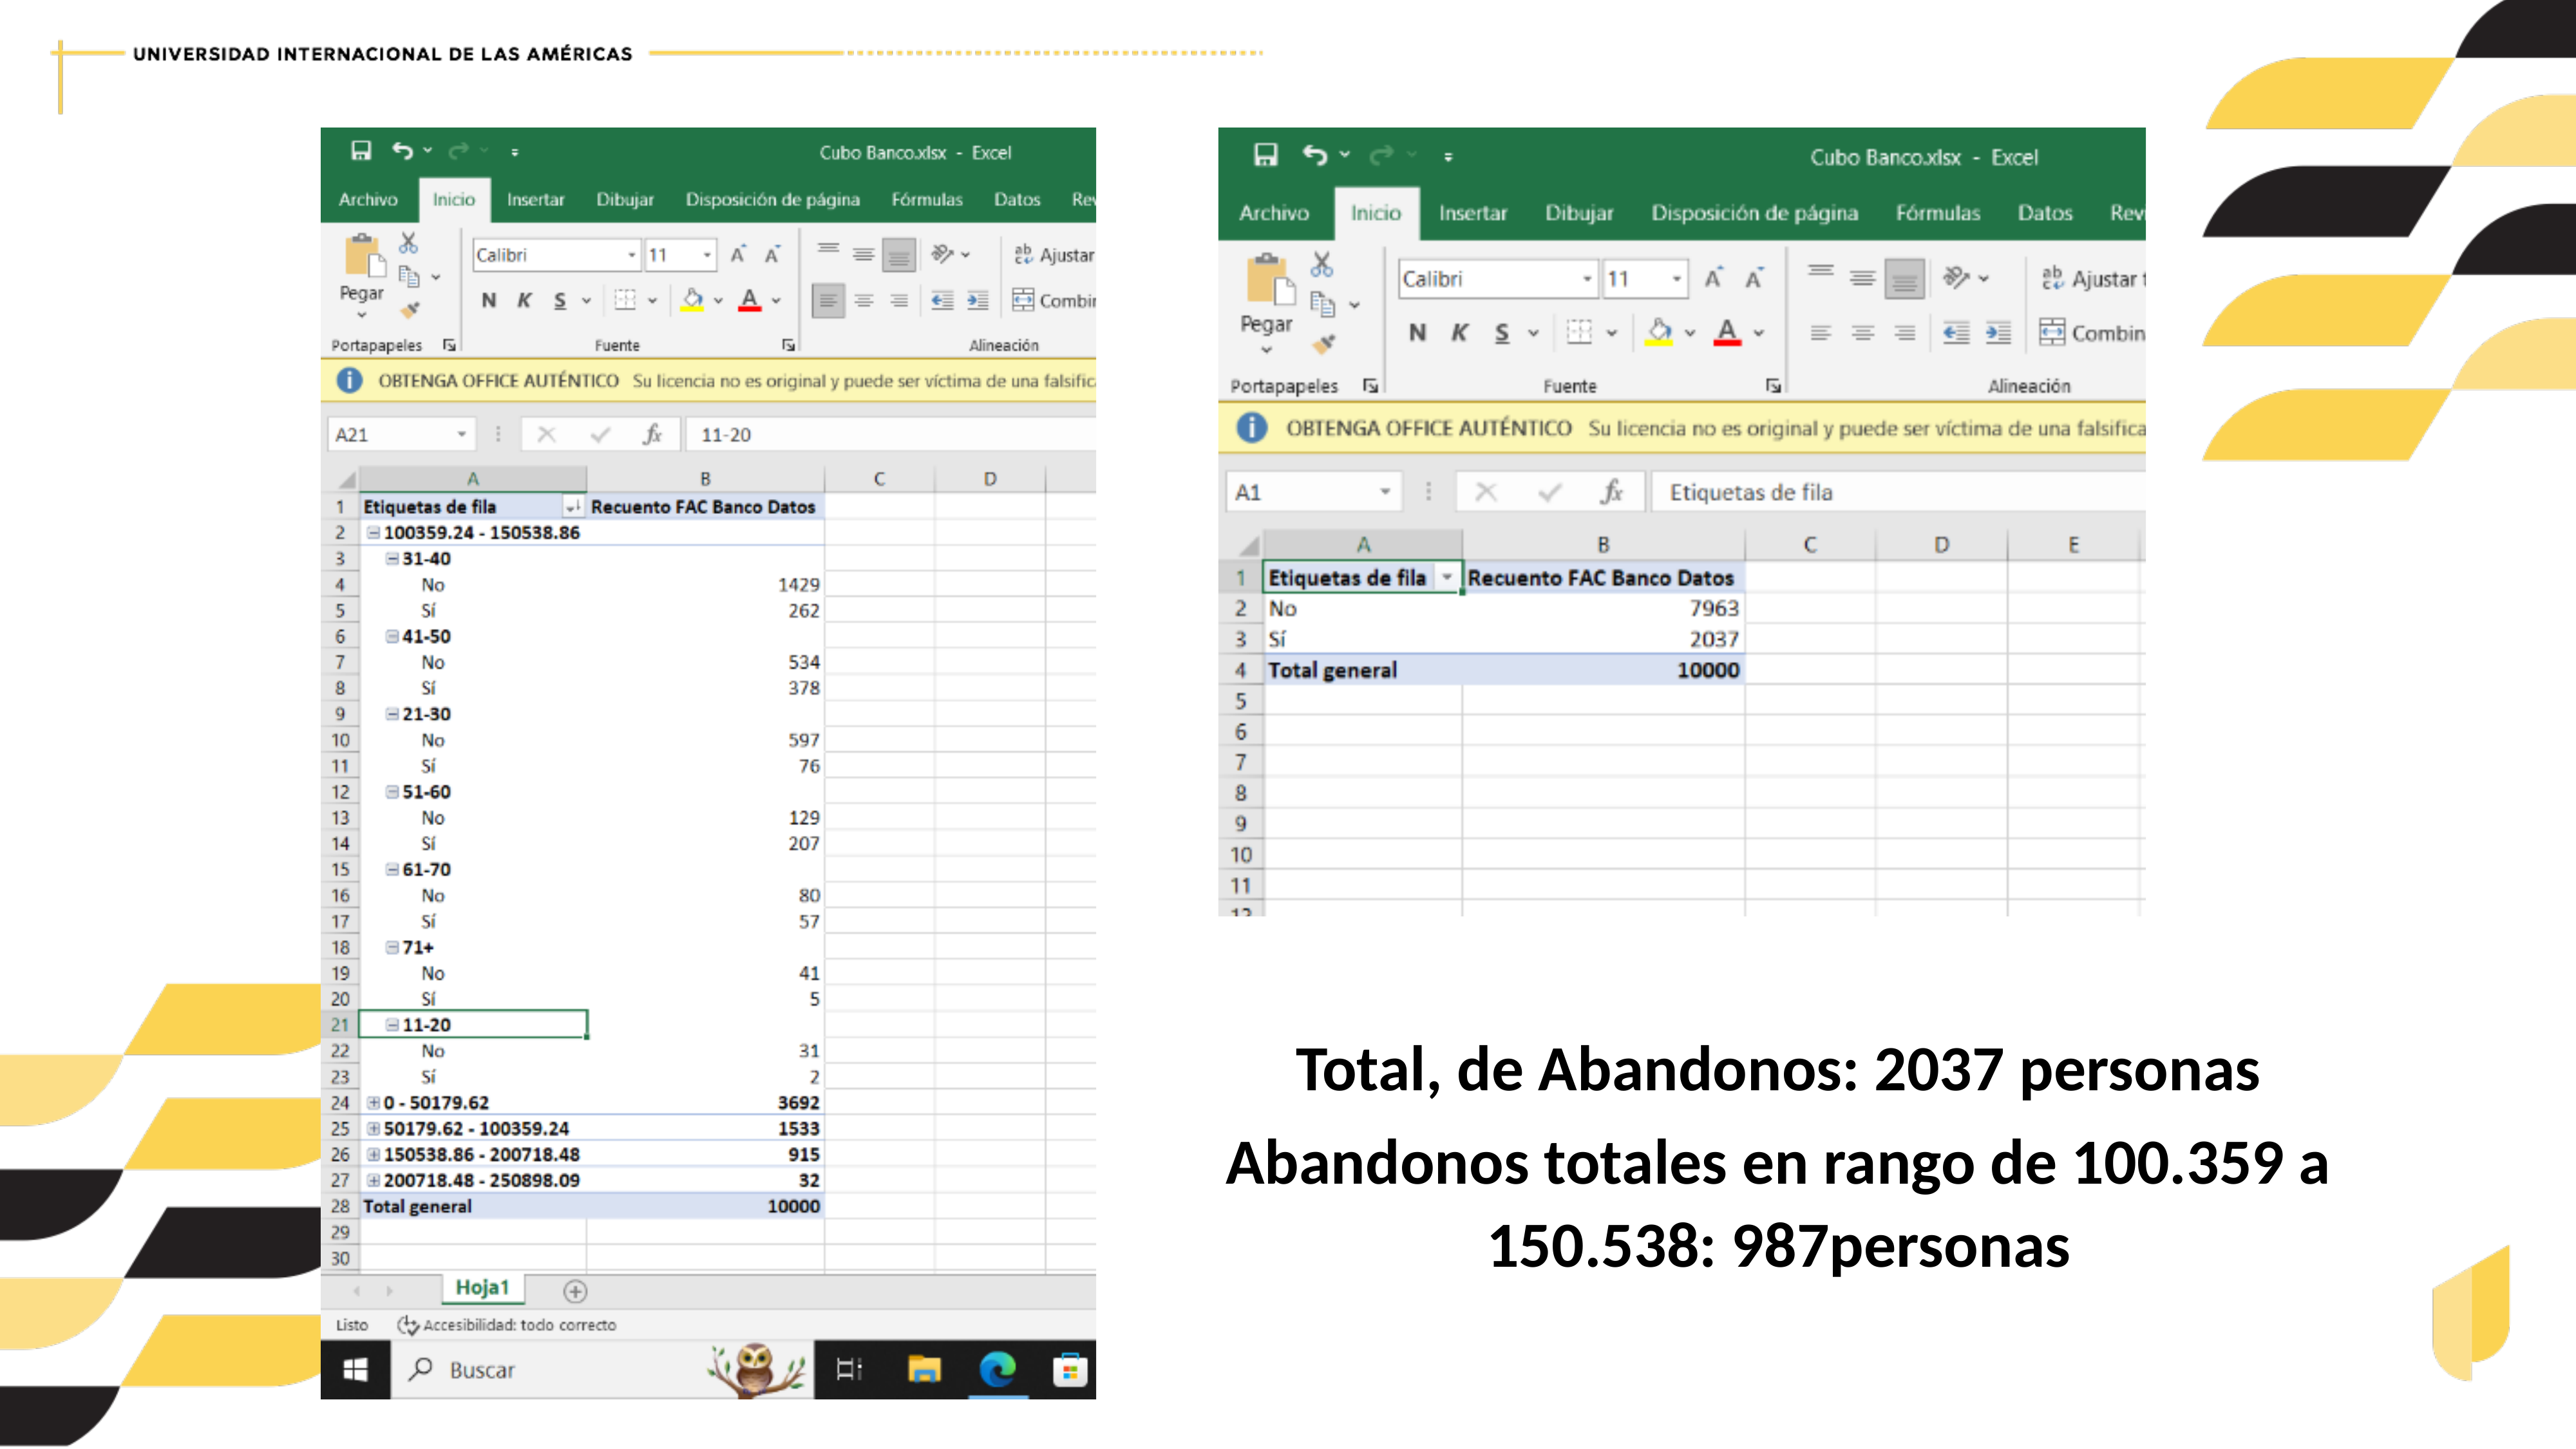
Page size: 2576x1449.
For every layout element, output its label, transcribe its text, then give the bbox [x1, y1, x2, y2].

picture [0, 0, 2576, 1449]
text_box Total, de Abandonos: 2037 personas Abandonos totales en rango de 100.359 a 150.538: 987personas [1176, 1016, 2382, 1285]
